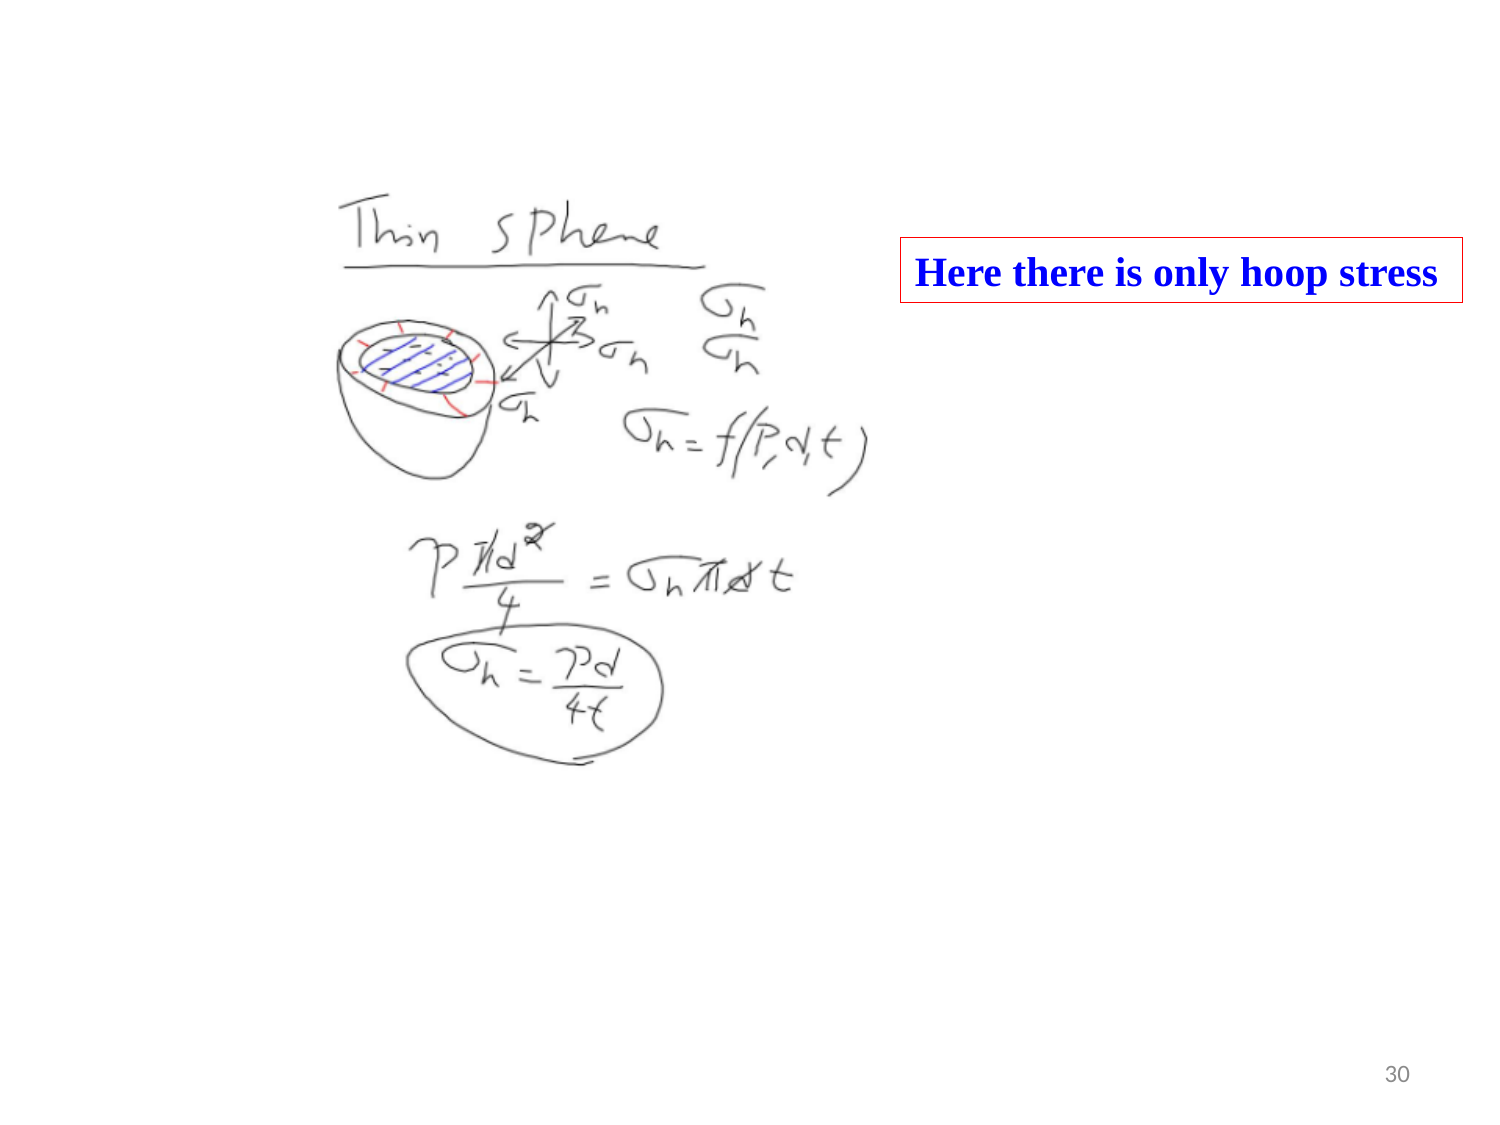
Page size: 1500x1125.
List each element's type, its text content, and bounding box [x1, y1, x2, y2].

picture [312, 187, 905, 773]
slide_number 30 [1074, 1042, 1425, 1103]
text_box Here there is only hoop stress [908, 237, 1463, 303]
